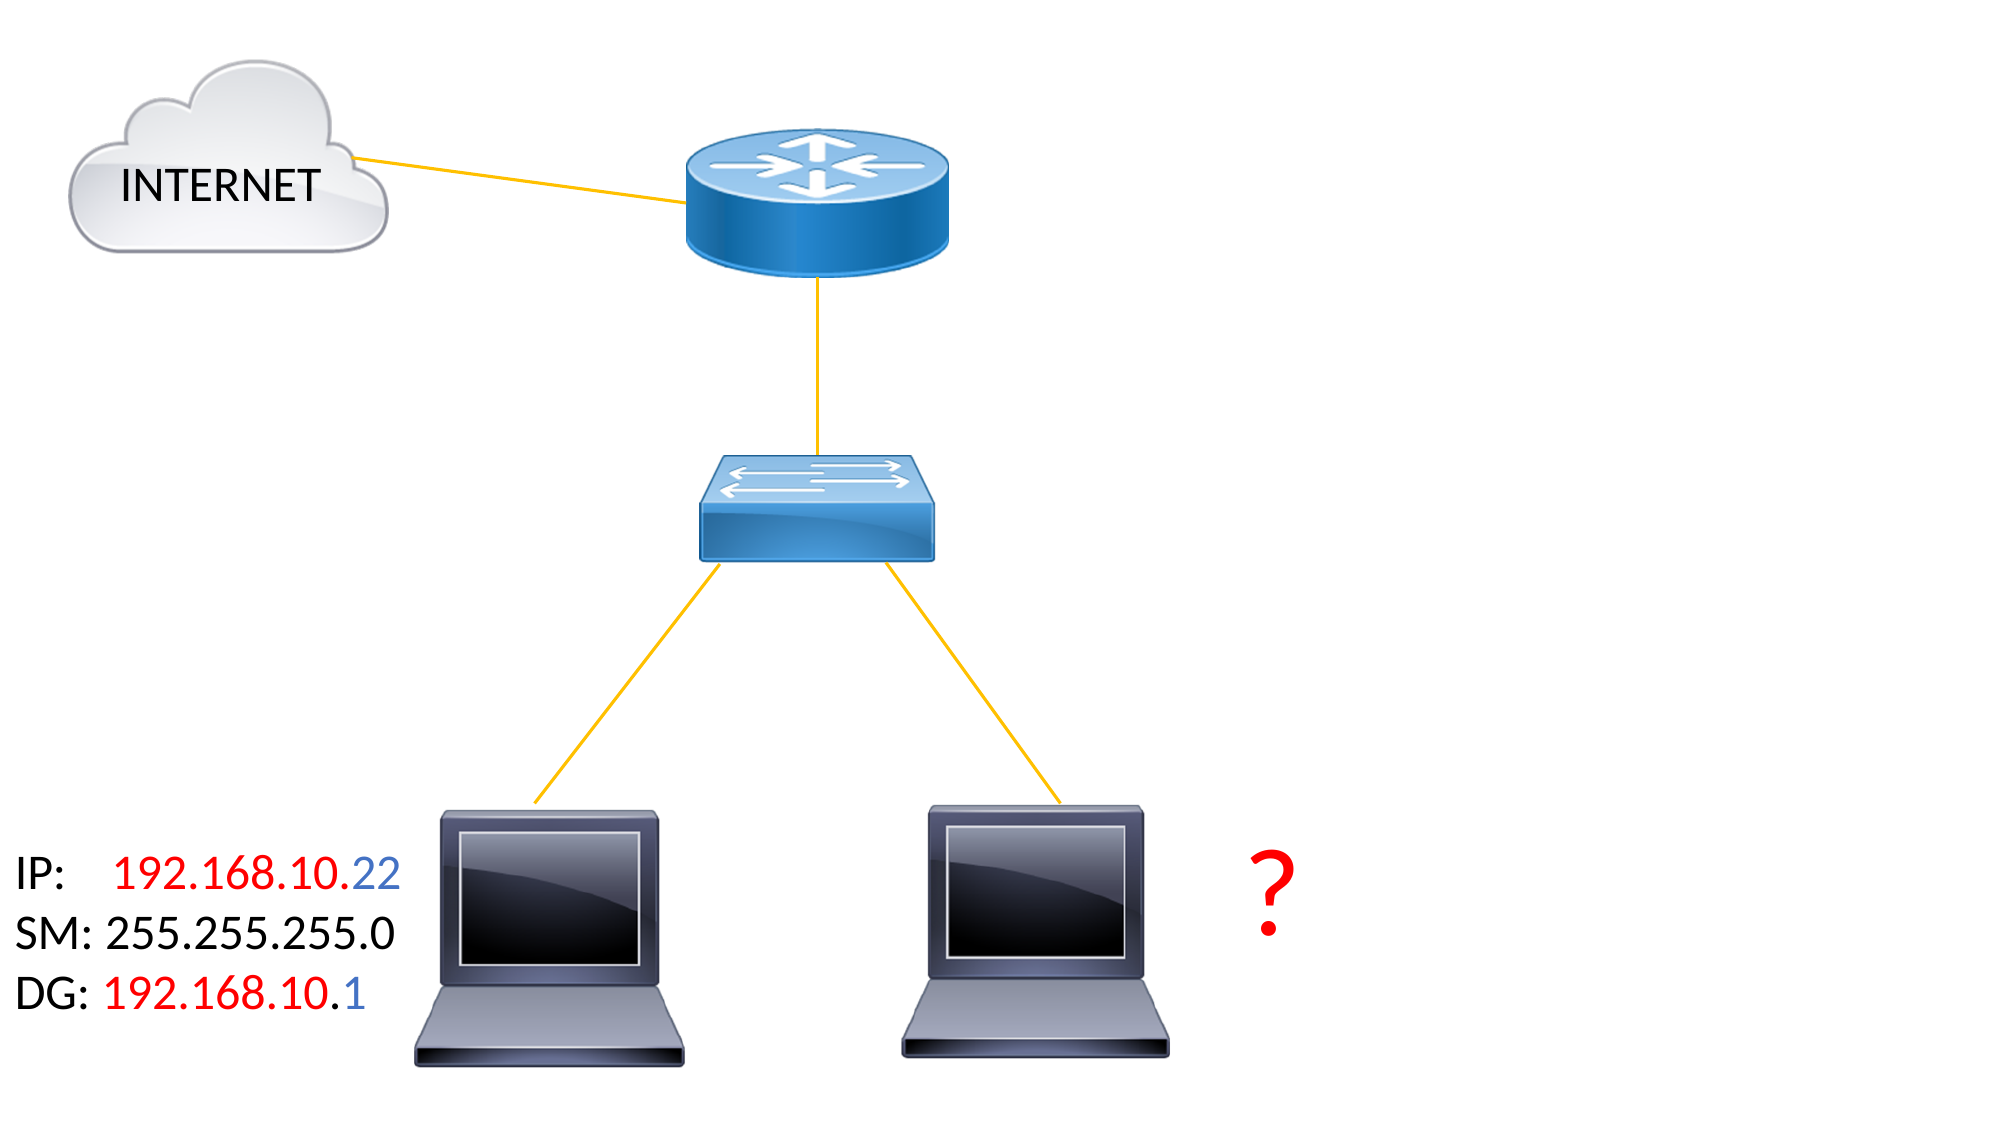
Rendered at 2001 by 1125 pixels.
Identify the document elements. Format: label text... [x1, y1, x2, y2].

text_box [351, 157, 687, 203]
picture [68, 0, 389, 317]
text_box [885, 562, 1061, 804]
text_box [534, 563, 720, 804]
picture [397, 786, 700, 1089]
picture [686, 128, 949, 278]
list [699, 455, 936, 563]
text_box ? [1228, 803, 1514, 969]
text_box IP: 192.168.10.22 SM: 255.255.255.0 DG: 192.168.10.1 [0, 832, 397, 1027]
picture [885, 781, 1185, 1080]
